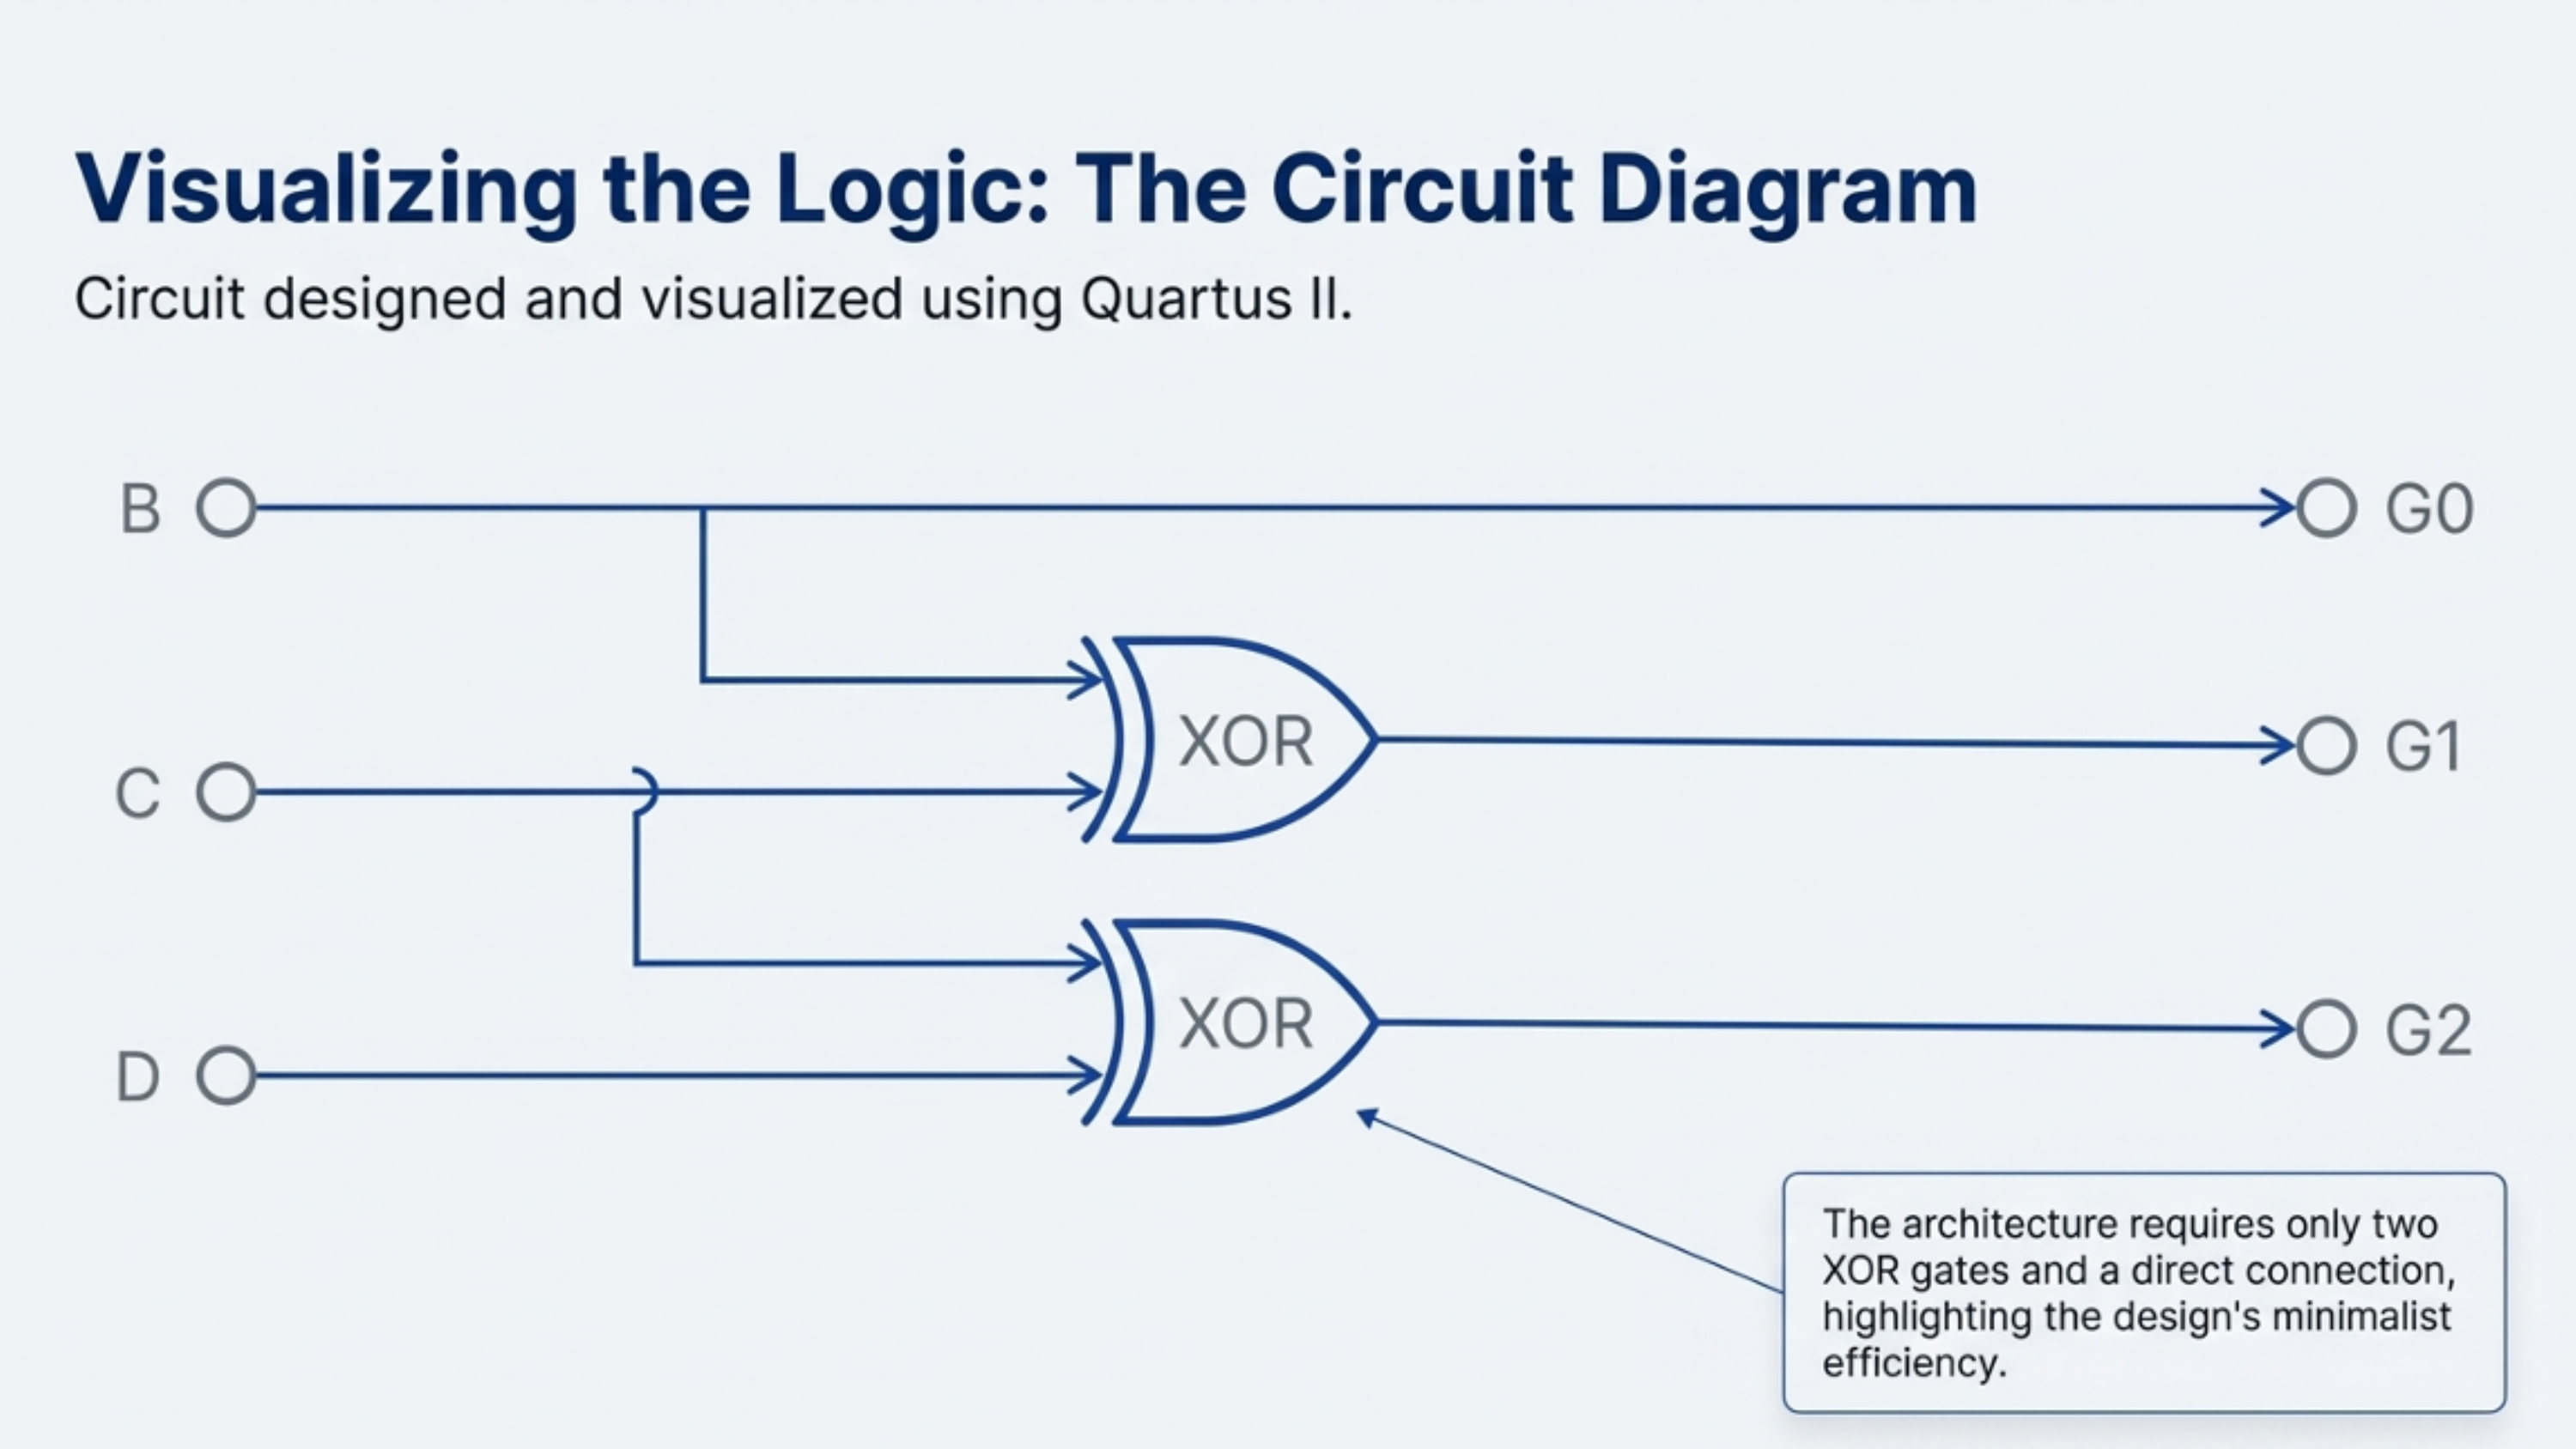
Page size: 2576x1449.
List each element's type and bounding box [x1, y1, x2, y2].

text_box [0, 0, 2576, 1449]
